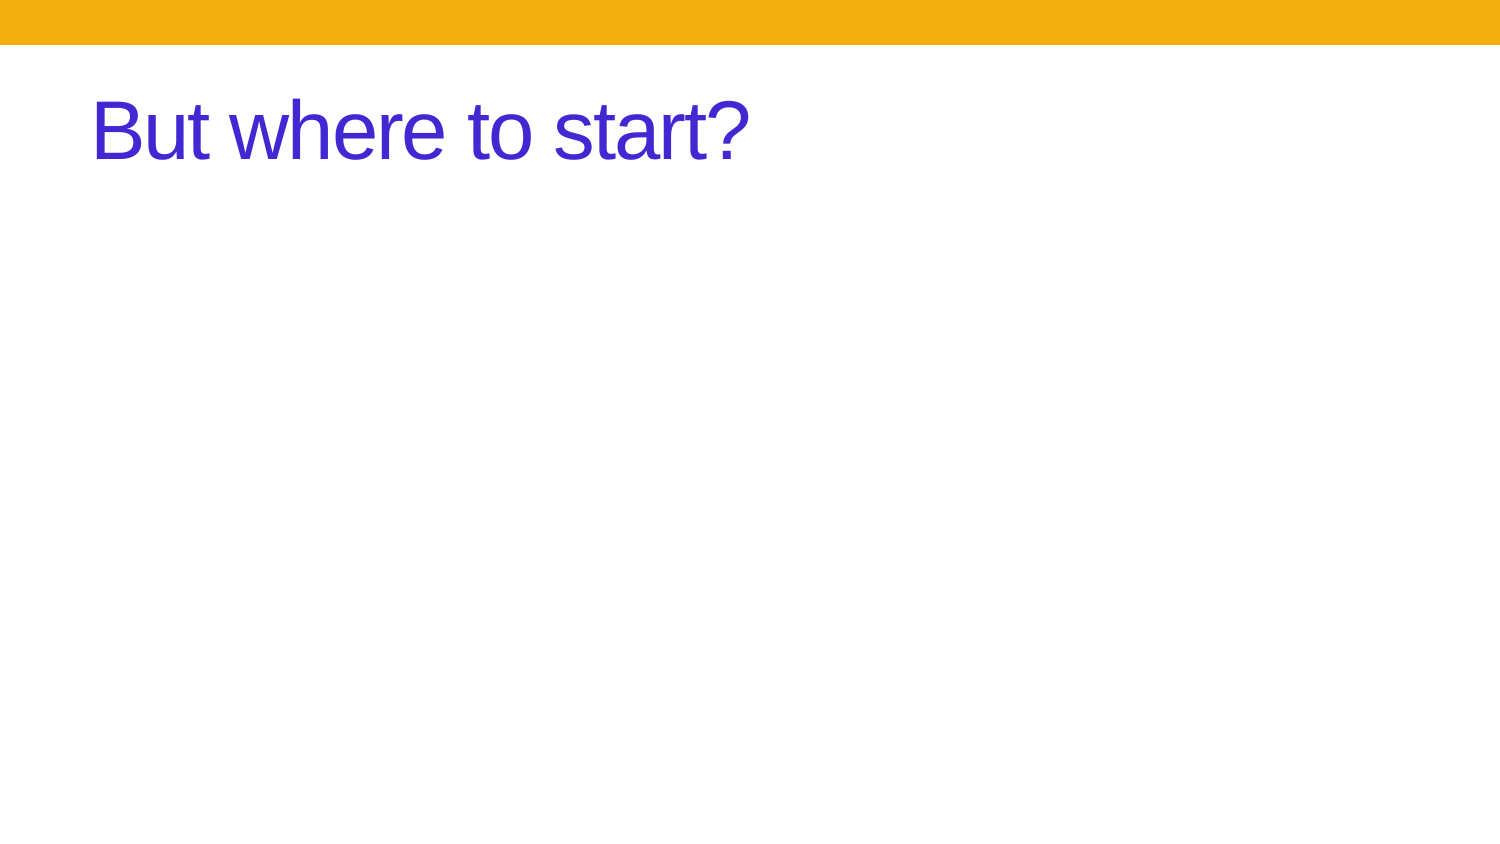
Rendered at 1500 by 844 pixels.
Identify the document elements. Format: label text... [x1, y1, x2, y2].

title But where to start? [75, 65, 1425, 188]
